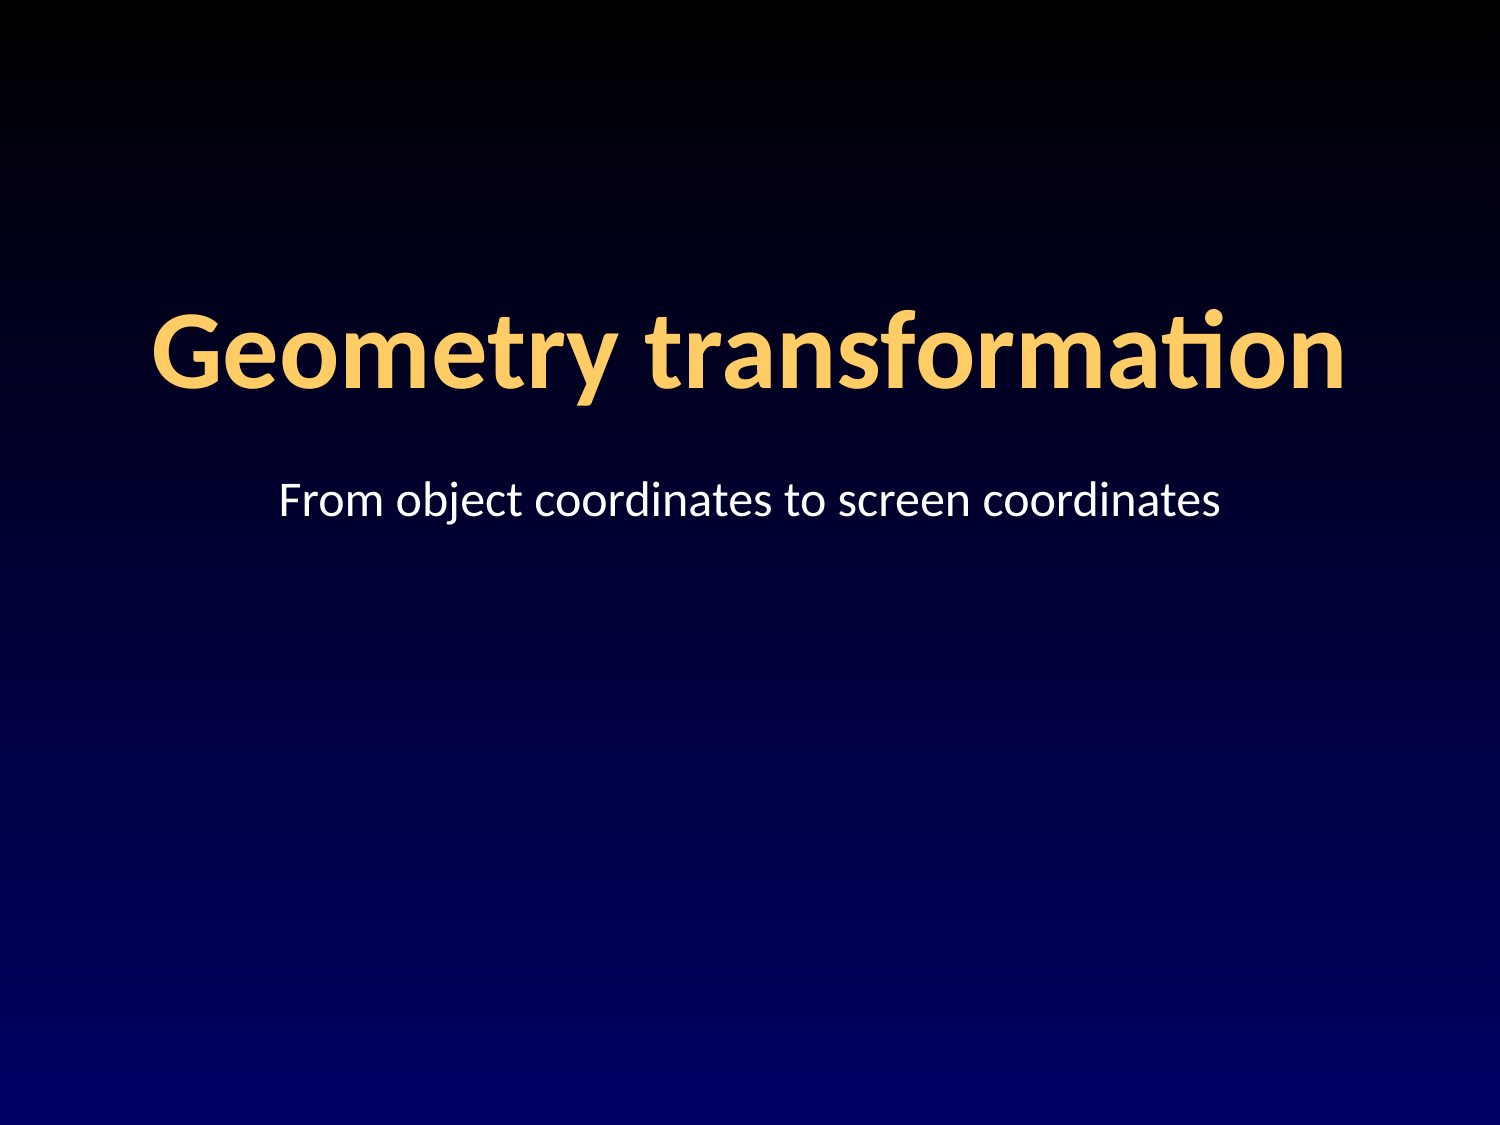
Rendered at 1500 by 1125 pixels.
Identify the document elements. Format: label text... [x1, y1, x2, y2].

subtitle From object coordinates to screen coordinates [12, 459, 1488, 898]
title Geometry transformation [0, 227, 1500, 459]
